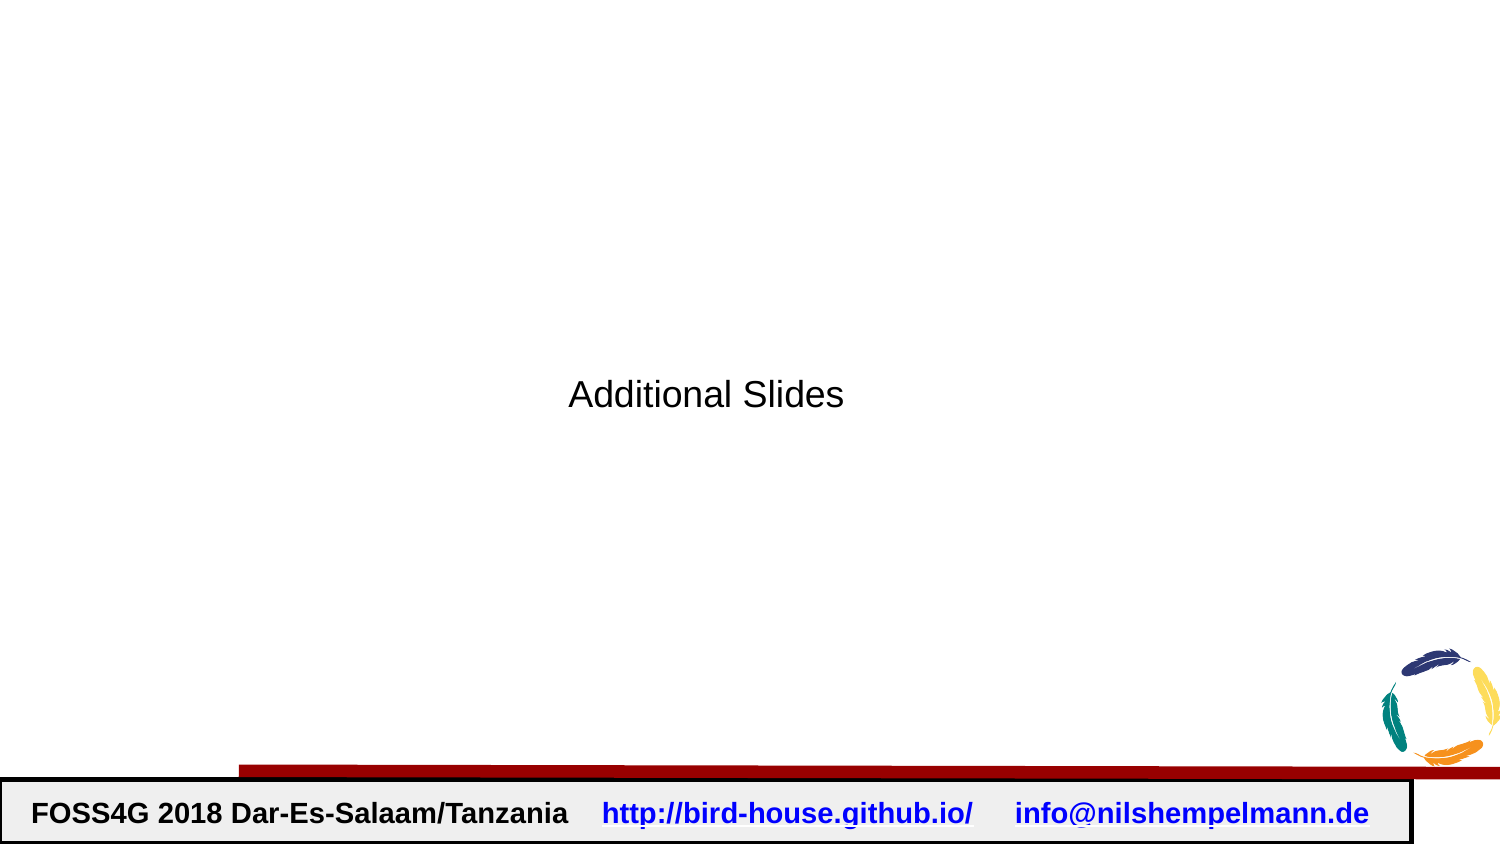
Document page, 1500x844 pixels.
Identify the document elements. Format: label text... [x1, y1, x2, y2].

text_box Additional Slides [543, 363, 870, 420]
picture [1381, 648, 1500, 767]
